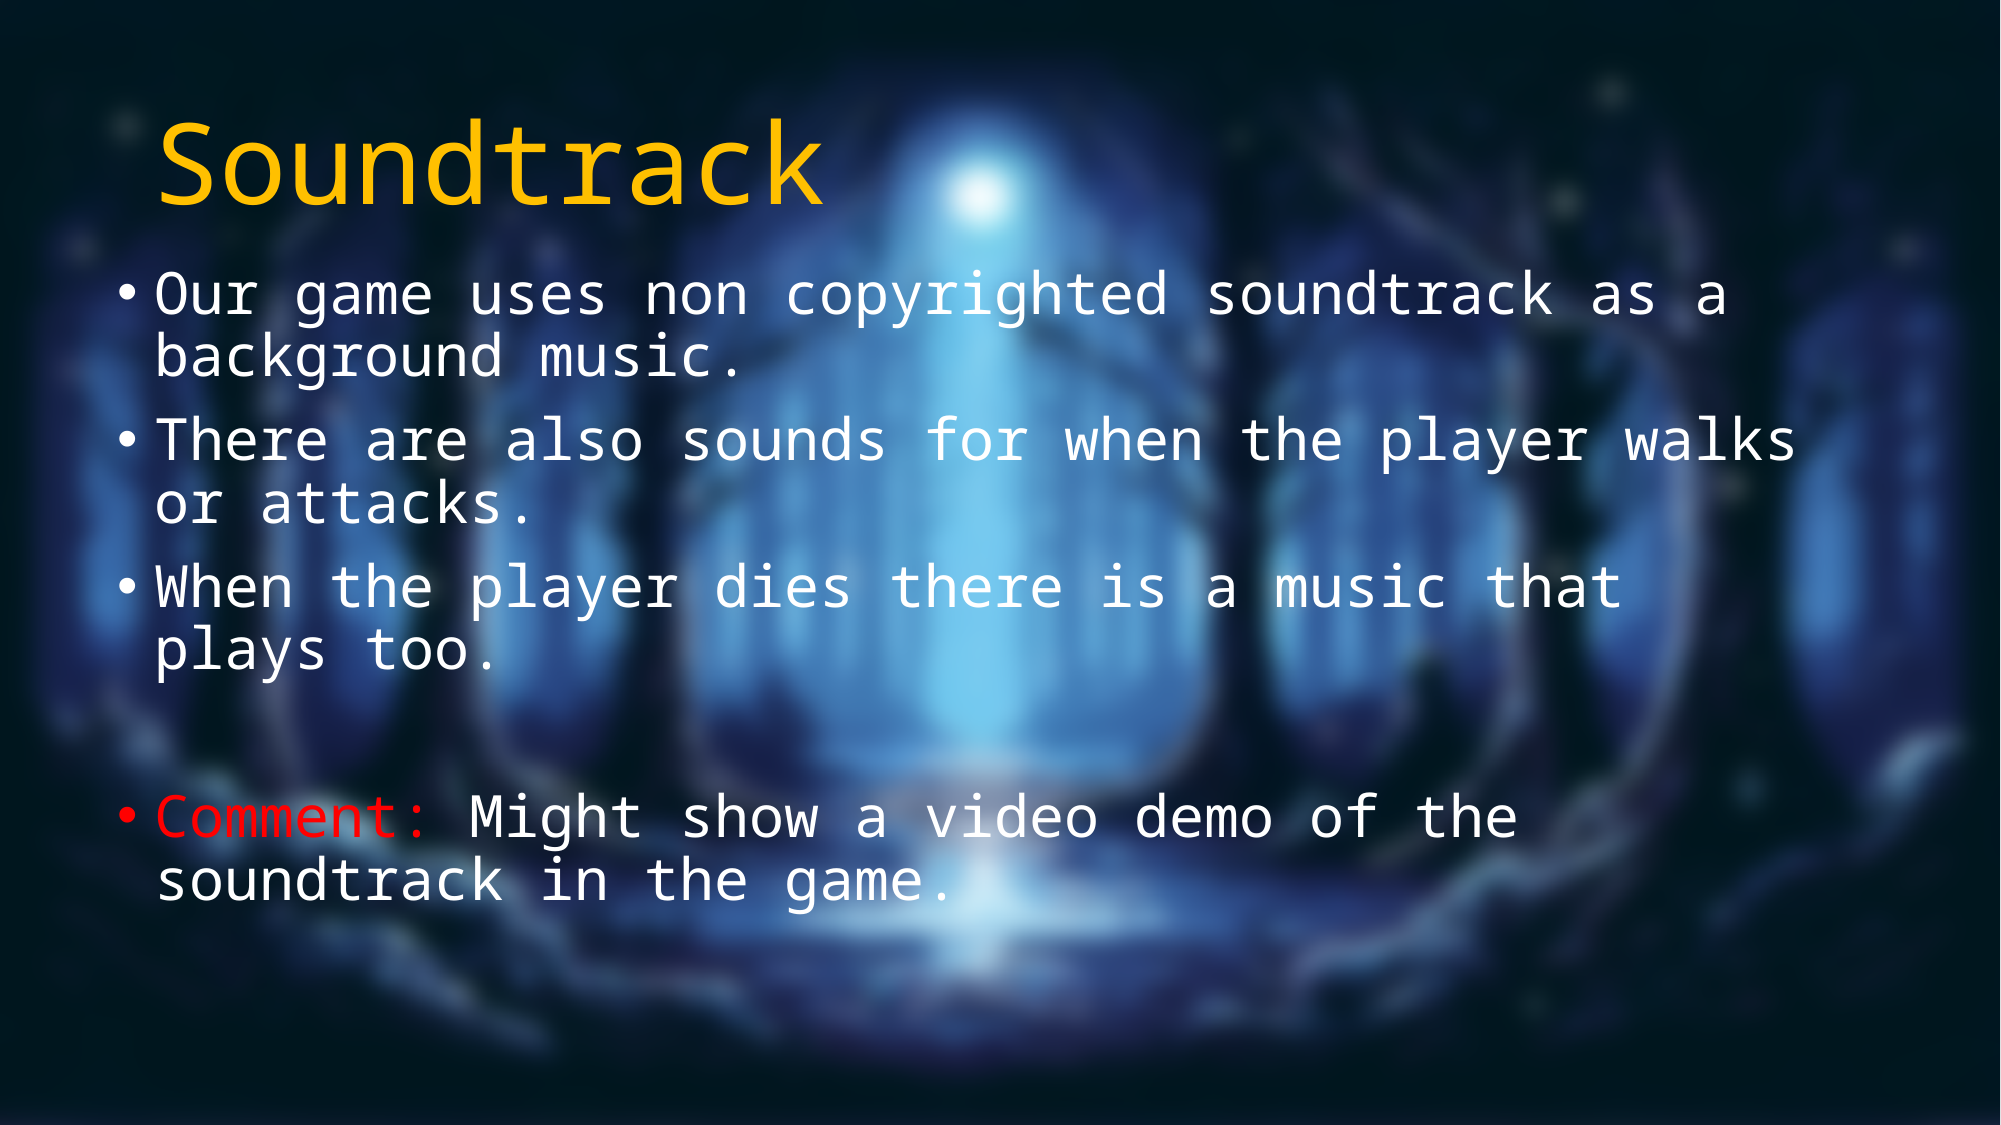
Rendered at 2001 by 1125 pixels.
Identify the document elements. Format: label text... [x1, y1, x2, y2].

list Our game uses non copyrighted soundtrack as a background music. There are also sounds for when the player walks or attacks. When the player dies there is a music that plays too. Comment: Might show a video demo of the soundtrack in the game. [101, 256, 1827, 1025]
title Soundtrack [137, 59, 1863, 278]
picture [0, 0, 2001, 1125]
